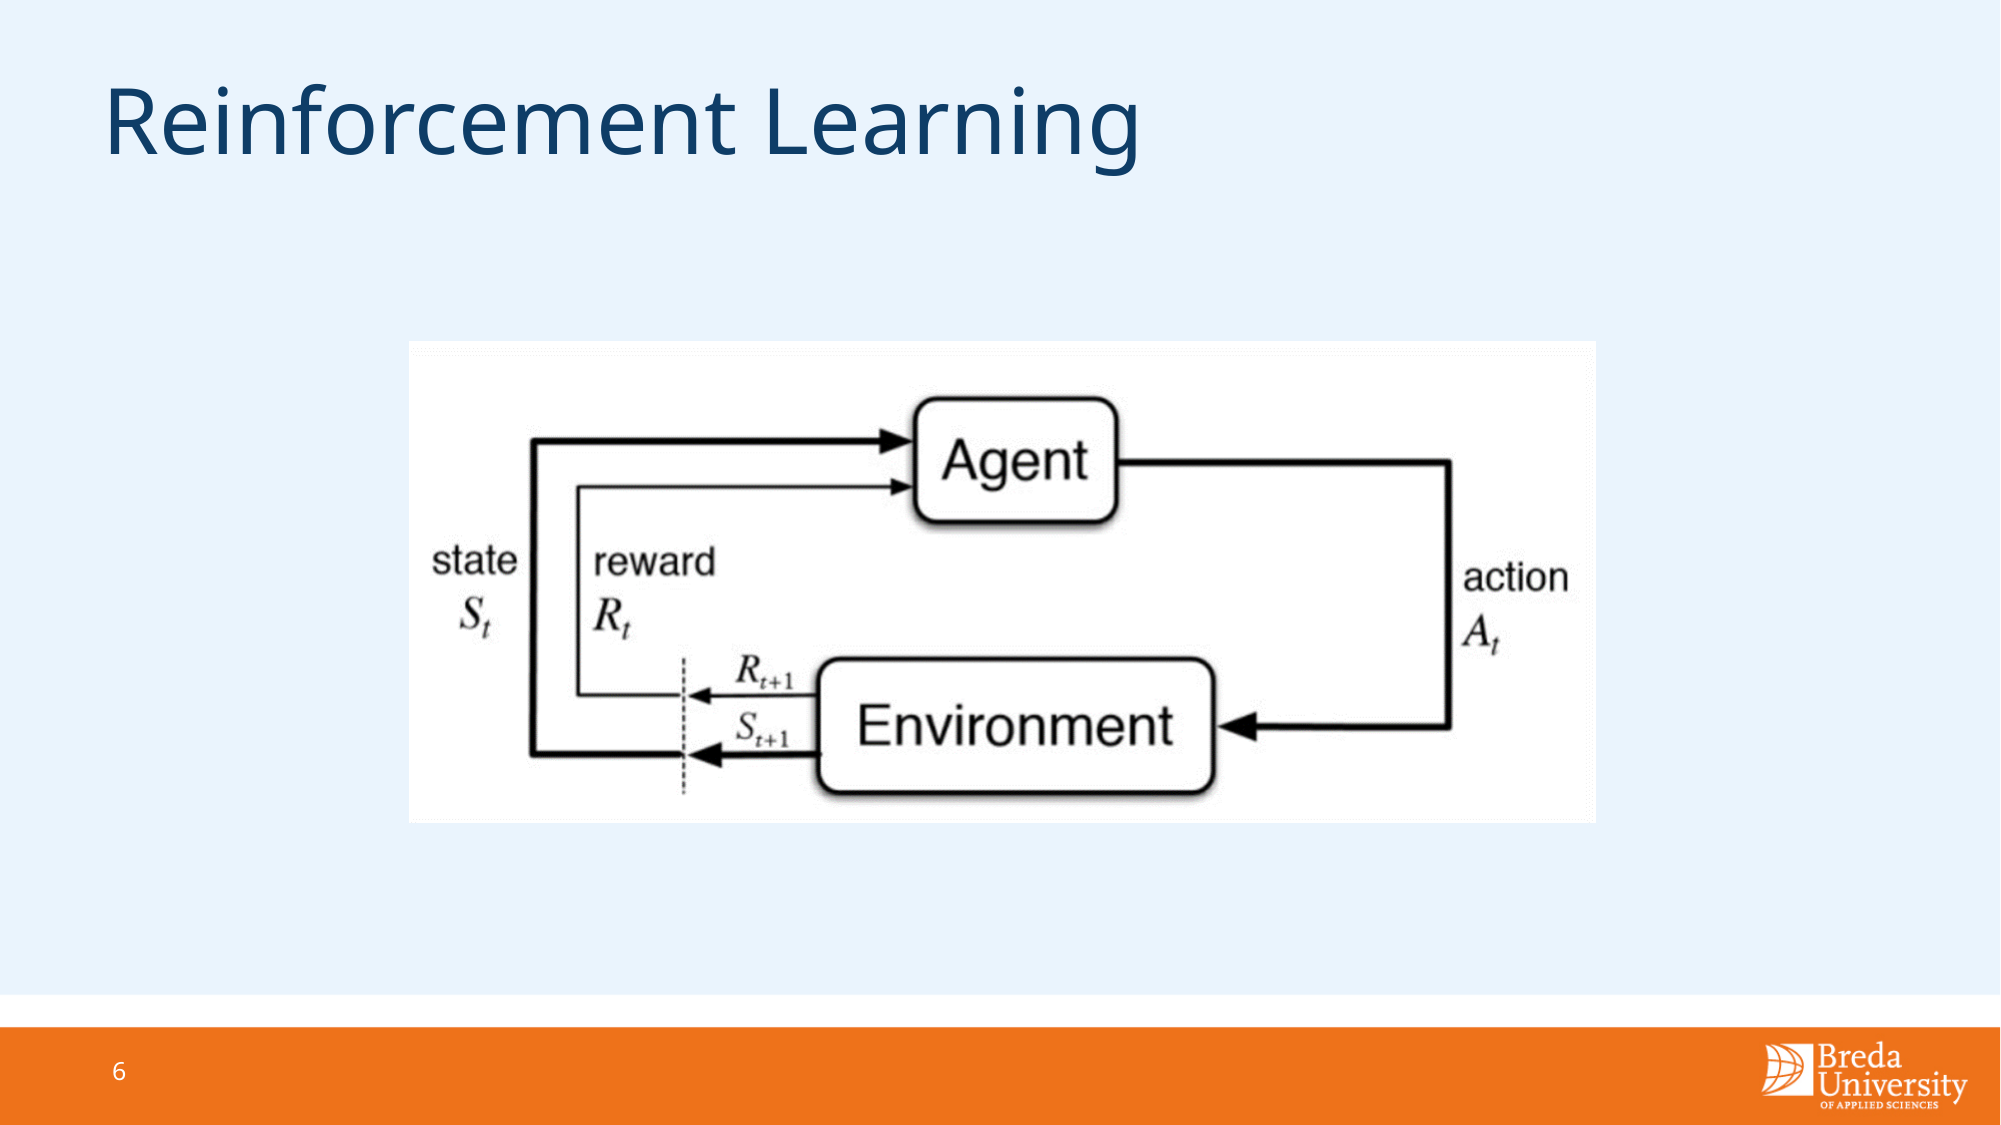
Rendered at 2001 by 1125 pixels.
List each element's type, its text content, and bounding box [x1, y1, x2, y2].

slide_number 6 [97, 1042, 198, 1103]
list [409, 341, 1596, 823]
picture [0, 0, 2001, 1125]
title Reinforcement Learning [88, 67, 1917, 210]
